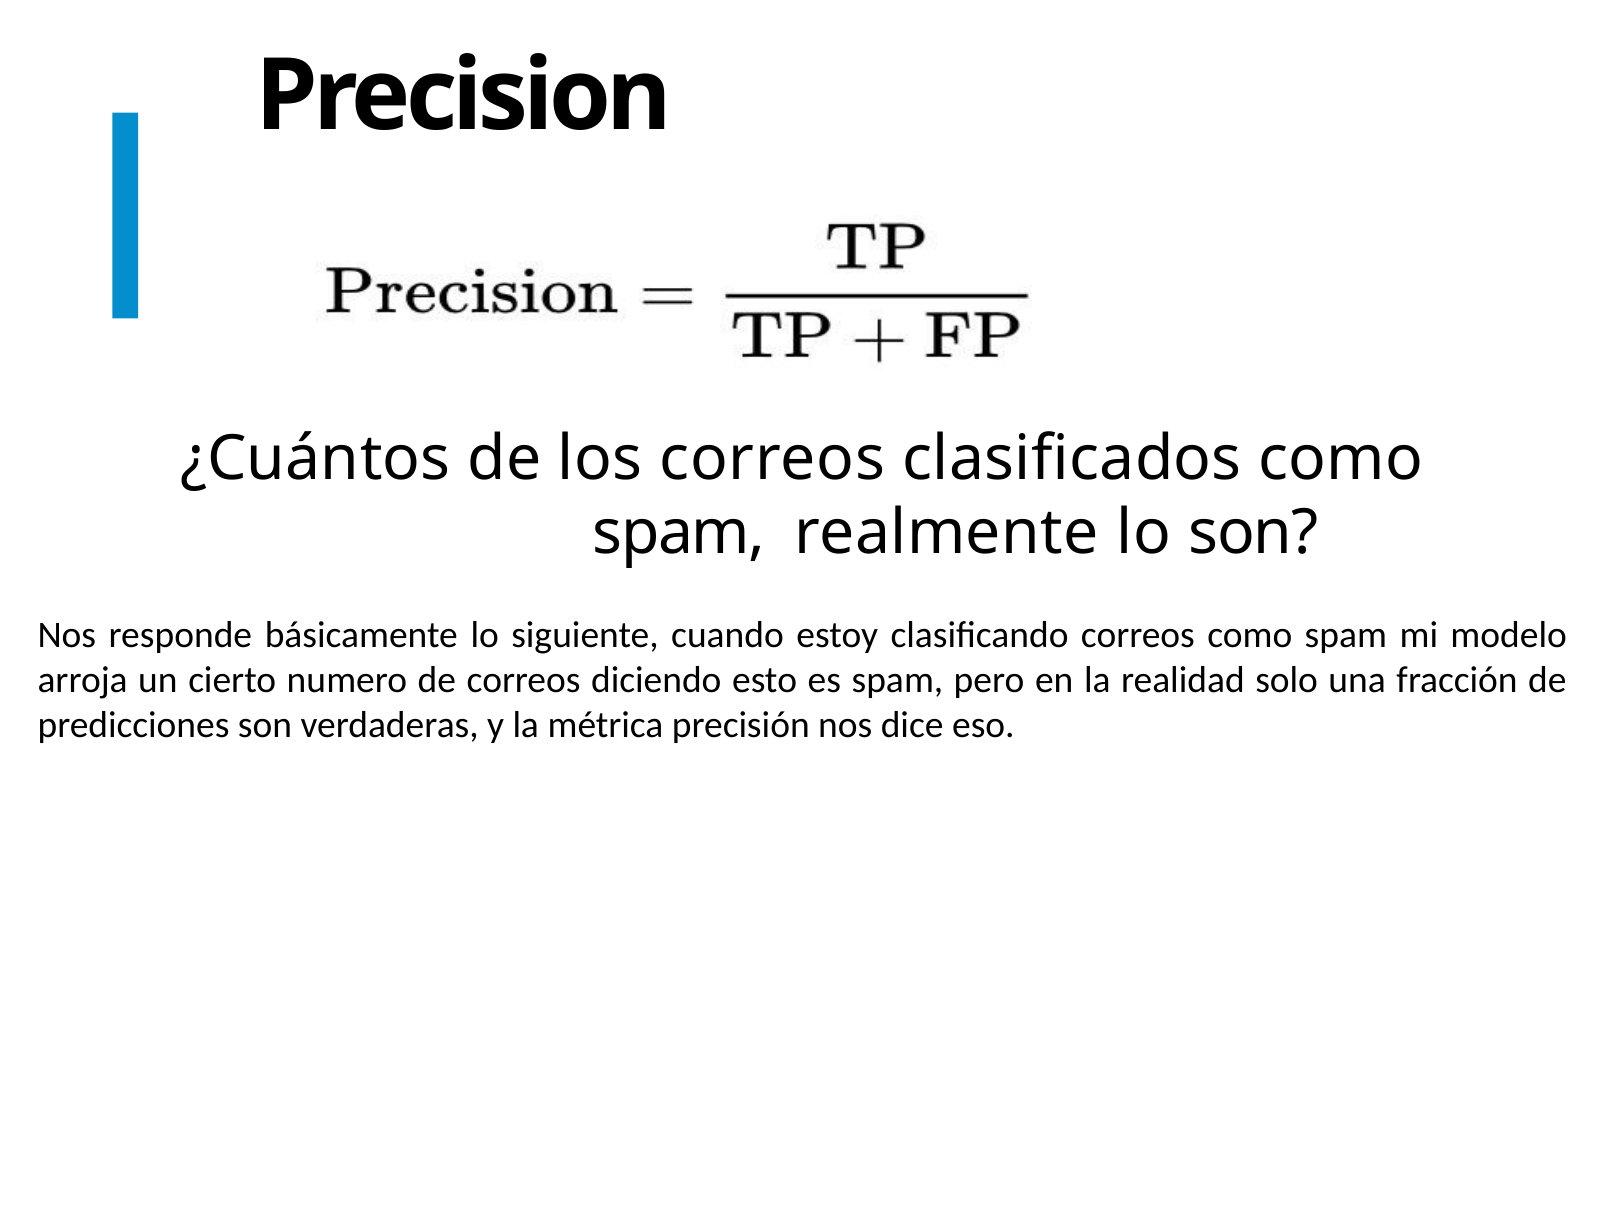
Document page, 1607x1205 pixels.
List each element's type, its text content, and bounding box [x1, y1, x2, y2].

picture [315, 214, 1032, 370]
text_box ¿Cuántos de los correos clasiﬁcados como spam, realmente lo son? [178, 414, 1485, 567]
text_box Nos responde básicamente lo siguiente, cuando estoy clasificando correos como spam mi modelo arroja un cierto numero de correos diciendo esto es spam, pero en la realidad solo una fracción de predicciones son verdaderas, y la métrica precisión nos dice eso. [22, 603, 1584, 753]
title Precision [253, 27, 674, 231]
